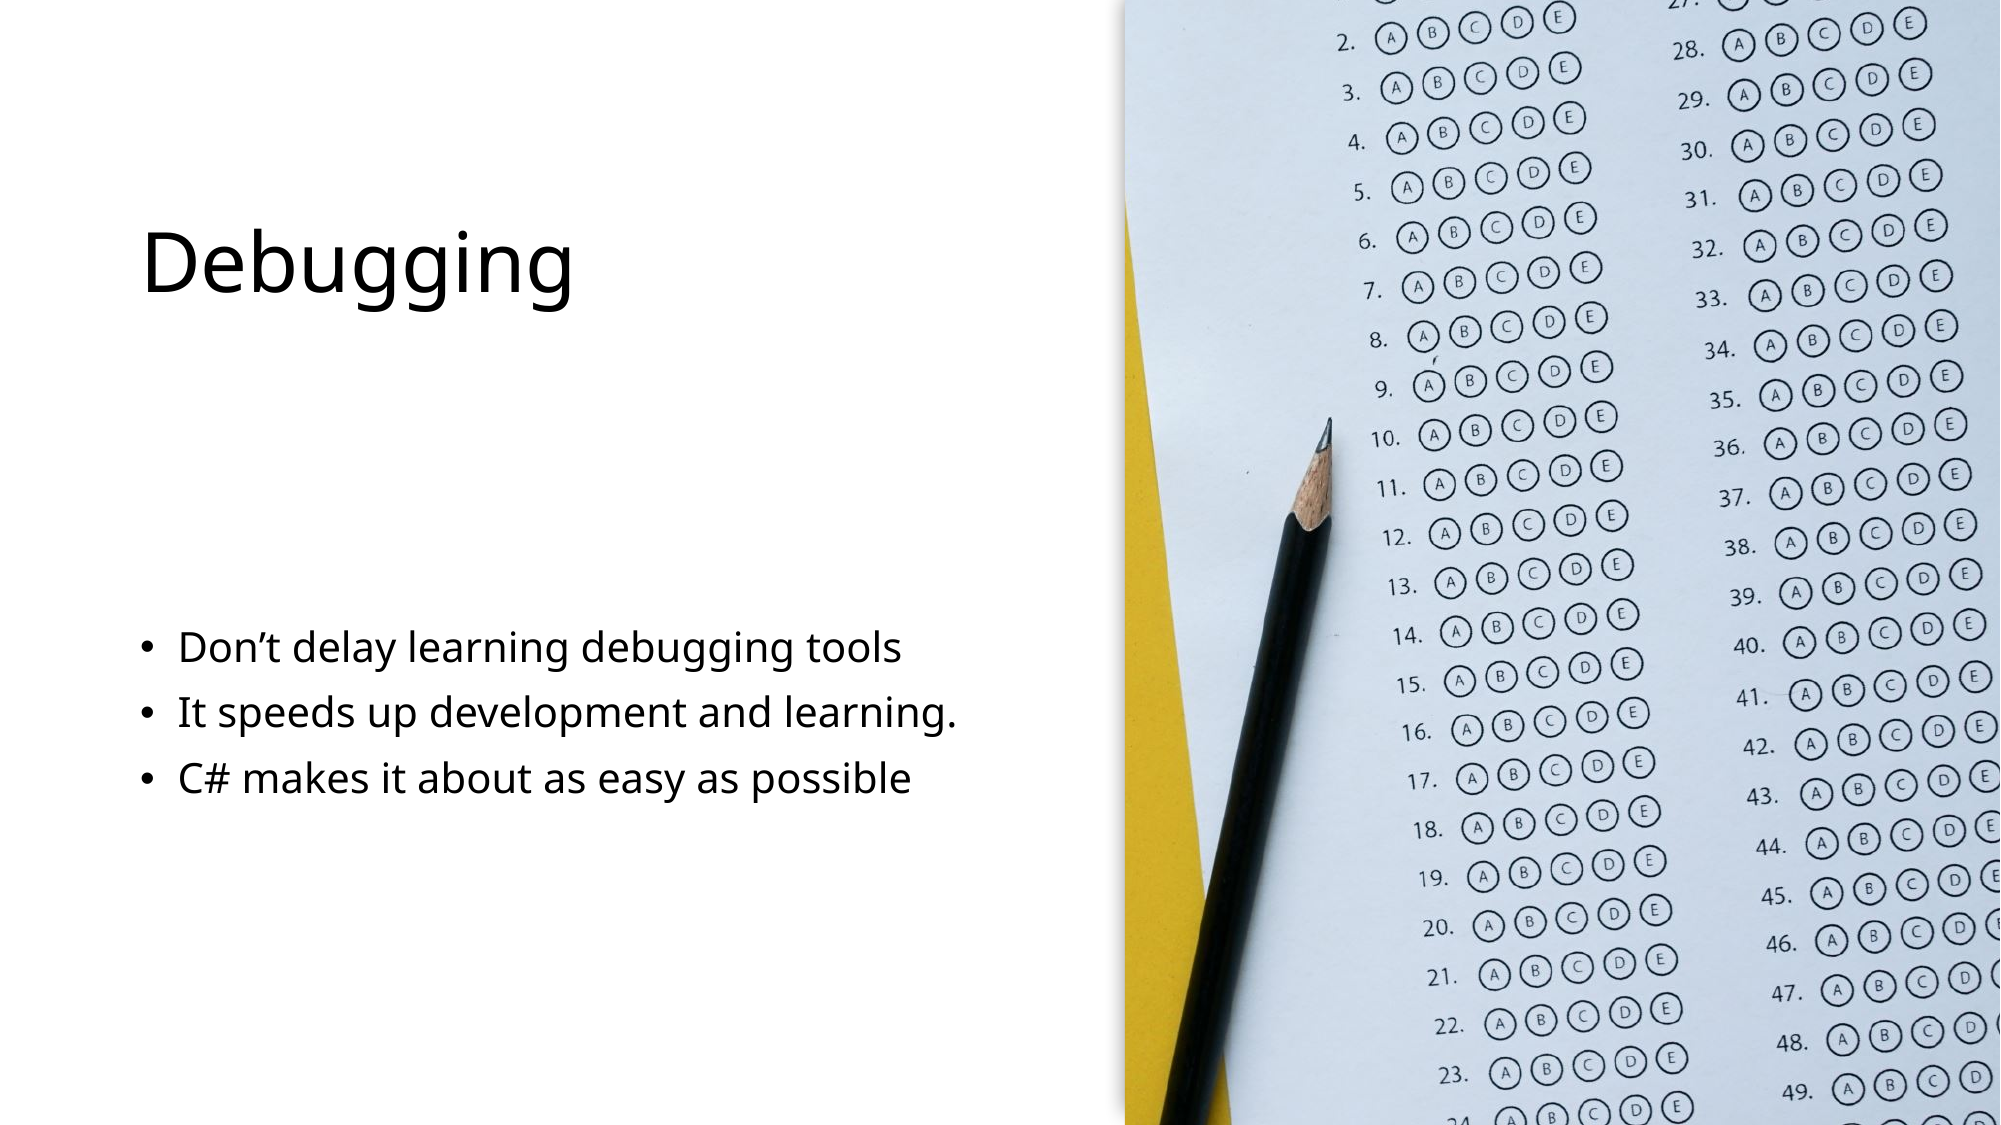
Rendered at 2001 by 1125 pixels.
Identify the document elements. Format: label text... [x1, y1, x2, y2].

list Don’t delay learning debugging tools It speeds up development and learning. C# makes it about as easy as possible [124, 405, 1000, 1024]
text_box [0, 0, 1124, 1125]
picture [1124, 0, 2000, 1125]
title Debugging [124, 125, 1000, 405]
